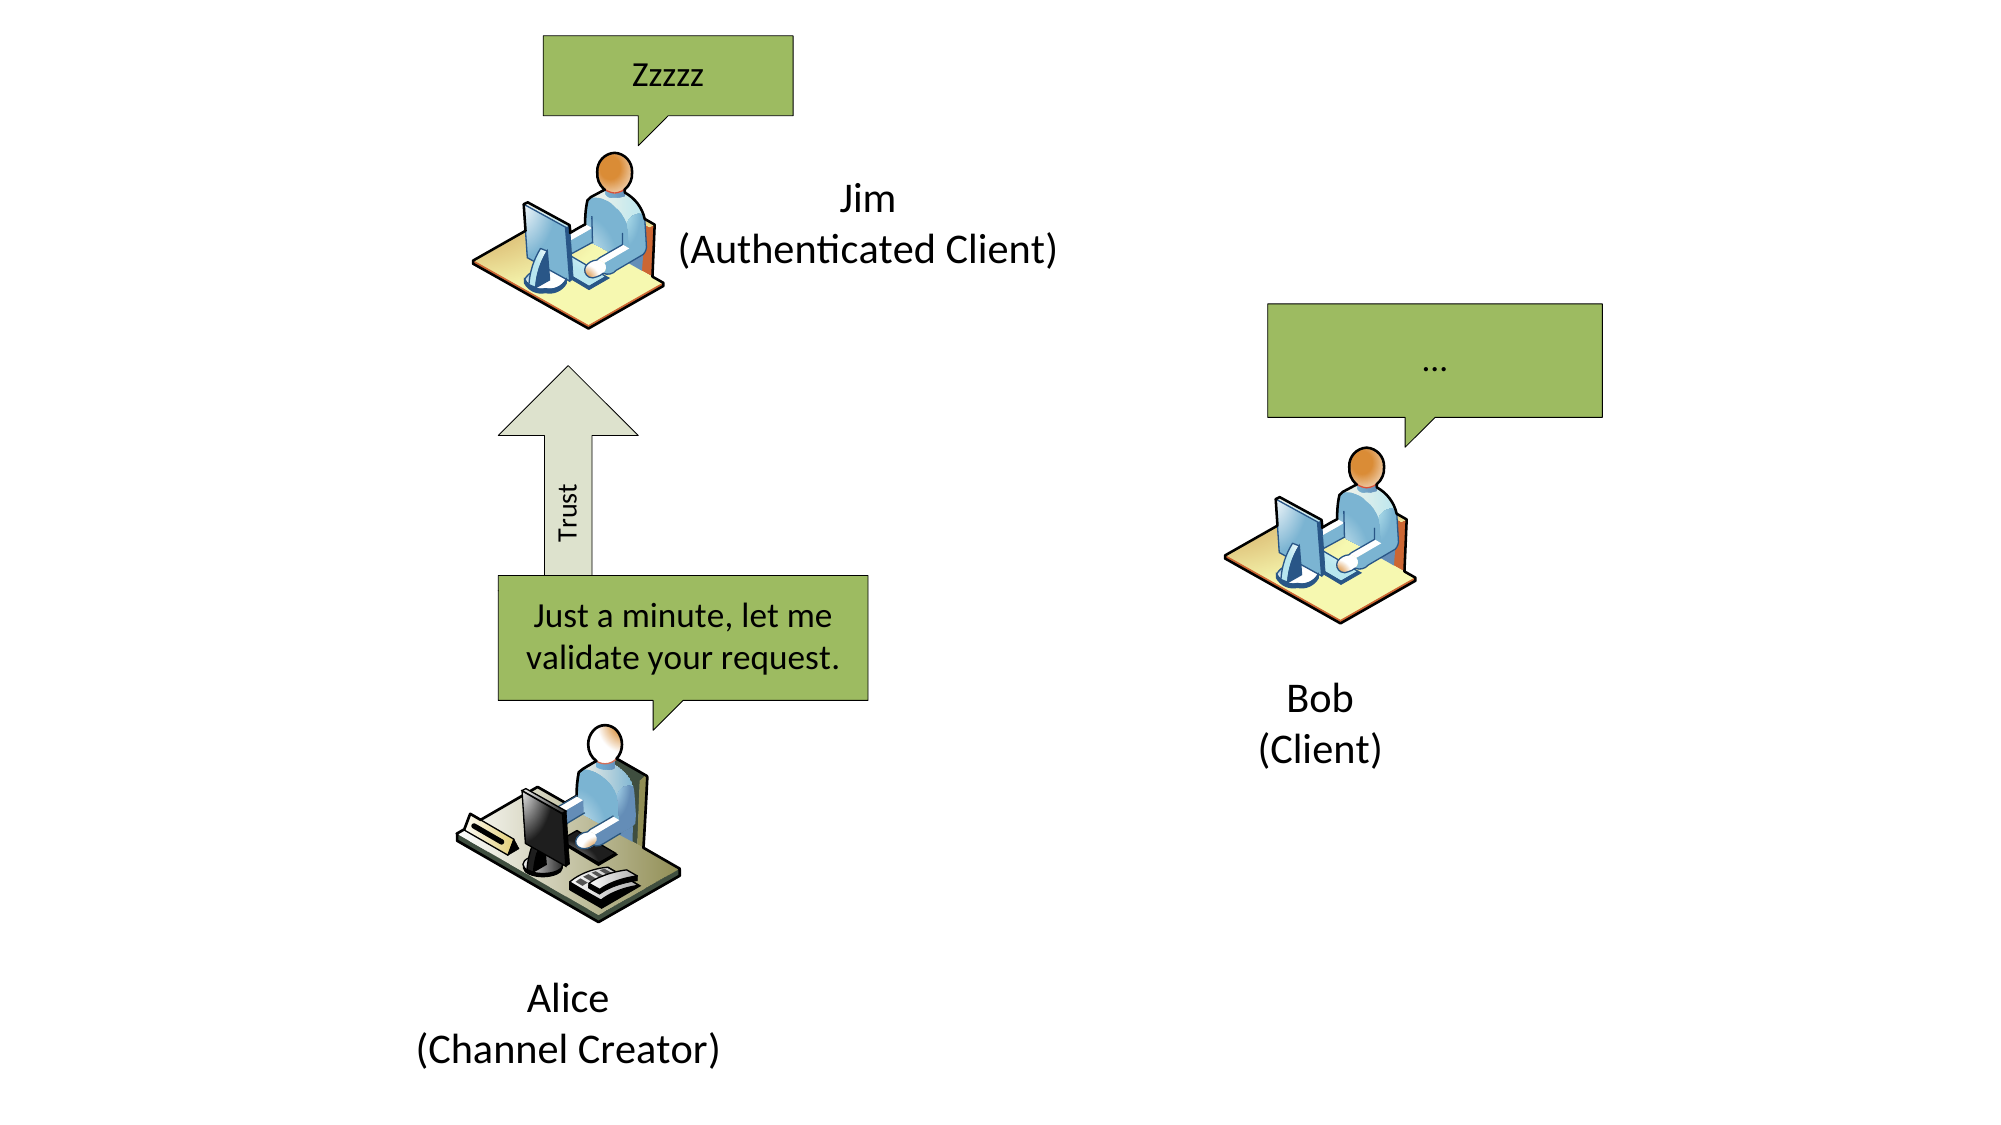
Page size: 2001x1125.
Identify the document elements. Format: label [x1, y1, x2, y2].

text_box [392, 30, 1608, 1095]
